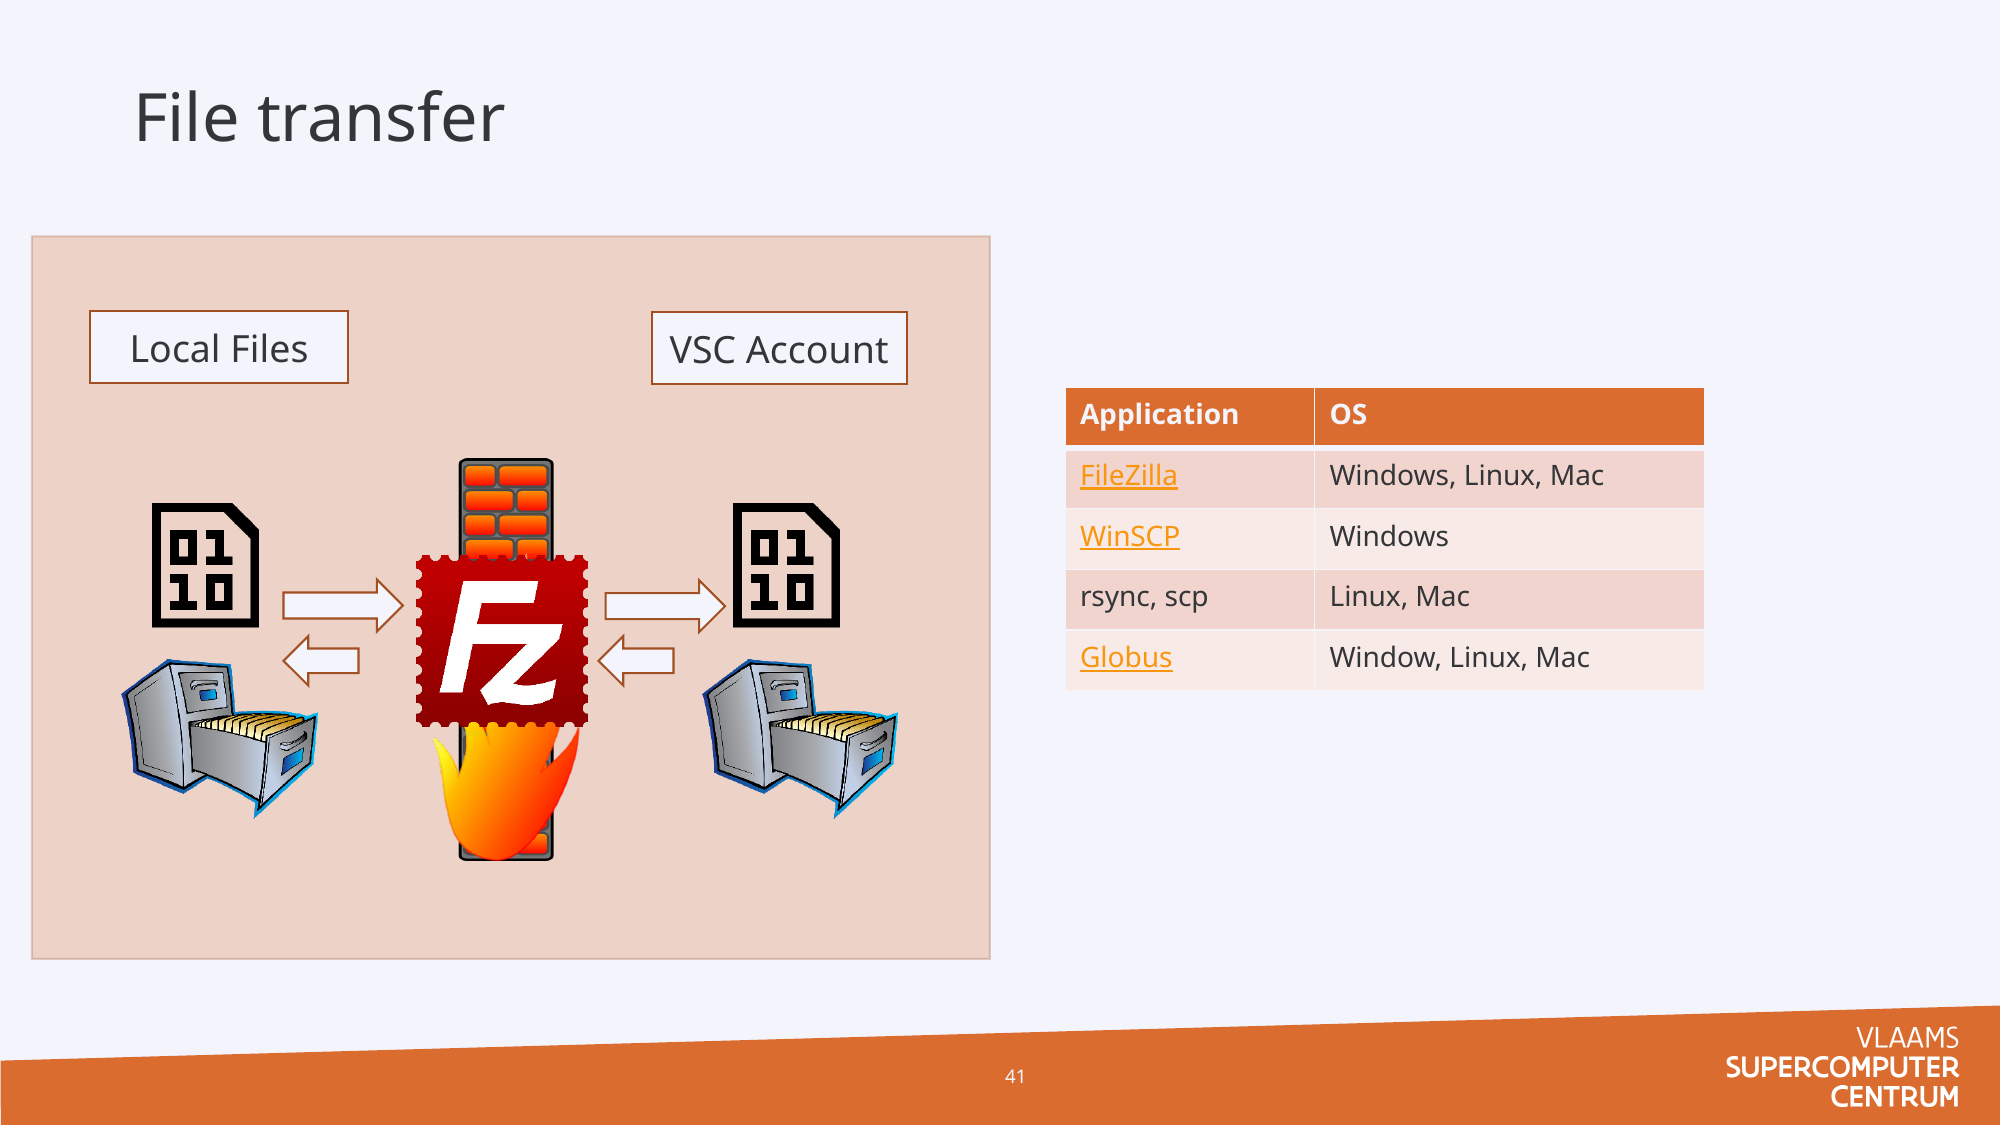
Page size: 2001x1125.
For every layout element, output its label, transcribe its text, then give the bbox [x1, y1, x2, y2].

text_box [349, 577, 405, 634]
table_header OS [1315, 388, 1704, 445]
table_cell Linux, Mac [1315, 570, 1704, 629]
text_box 41 [958, 1047, 1042, 1108]
picture [405, 686, 607, 861]
picture [1725, 1021, 1960, 1117]
text_box [607, 577, 702, 635]
table_cell Globus [1066, 631, 1314, 690]
table_cell Windows [1315, 509, 1704, 569]
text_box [702, 494, 898, 819]
table_cell Window, Linux, Mac [1315, 631, 1704, 690]
table_cell Windows, Linux, Mac [1315, 451, 1704, 508]
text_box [283, 636, 674, 686]
table_header Application [1066, 388, 1314, 445]
text_box File transfer [118, 54, 1941, 185]
table_cell FileZilla [1066, 451, 1314, 508]
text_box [90, 311, 349, 819]
table_cell rsync, scp [1066, 570, 1314, 629]
picture [405, 458, 607, 636]
text_box [31, 235, 991, 960]
text_box VSC Account [651, 311, 908, 385]
table_cell WinSCP [1066, 509, 1314, 569]
